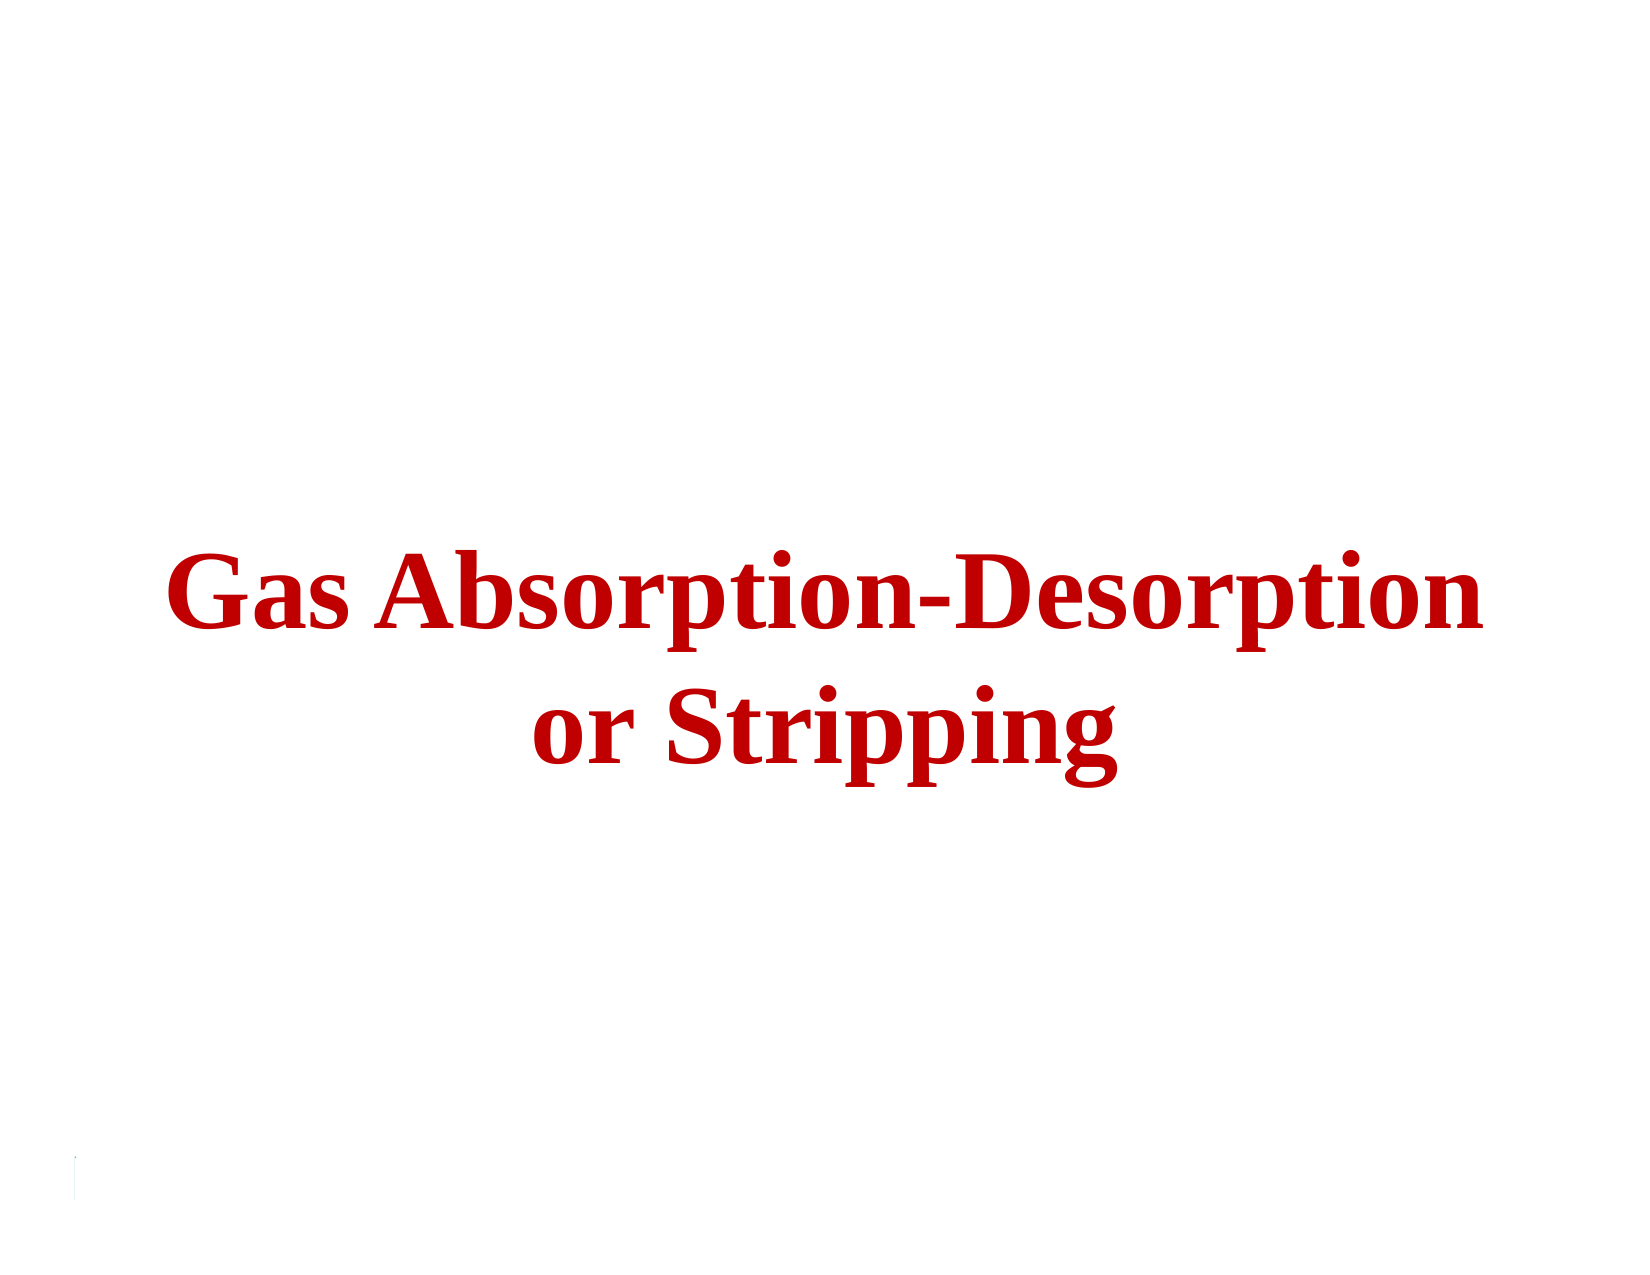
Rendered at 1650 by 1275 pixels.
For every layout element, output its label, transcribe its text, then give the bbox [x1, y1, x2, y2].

text_box Gas Absorption-Desorption or Stripping [133, 508, 1517, 794]
